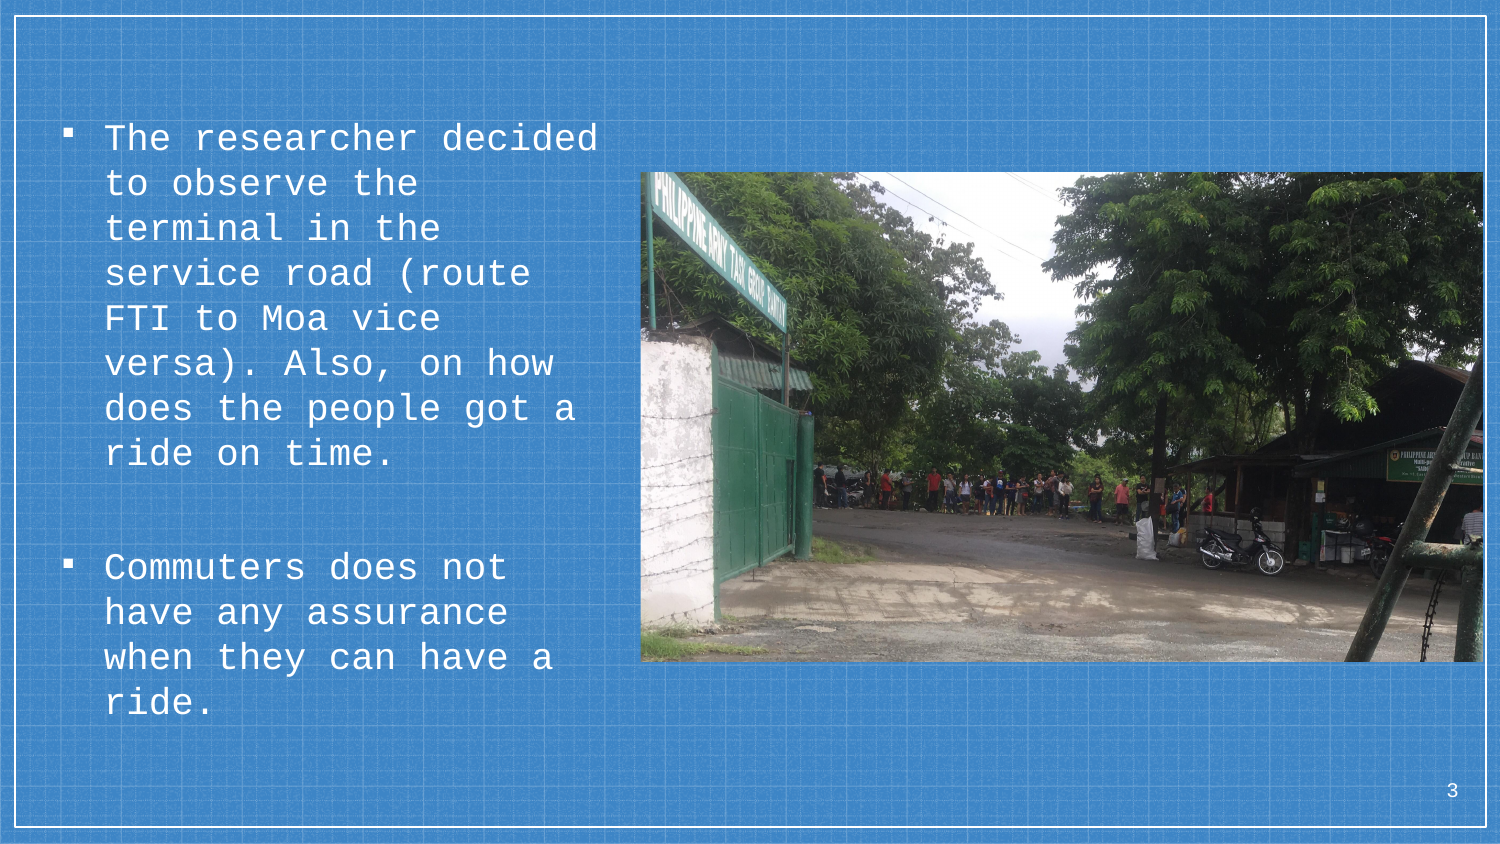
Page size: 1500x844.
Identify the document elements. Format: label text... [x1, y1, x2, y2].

picture [0, 0, 1500, 844]
slide_number 3 [1398, 761, 1474, 810]
list The researcher decided to observe the terminal in the service road (route FTI to Moa vice versa). Also, on how does the people got a ride on time. Commuters does not have any assurance when they can have a ride. [41, 97, 623, 502]
